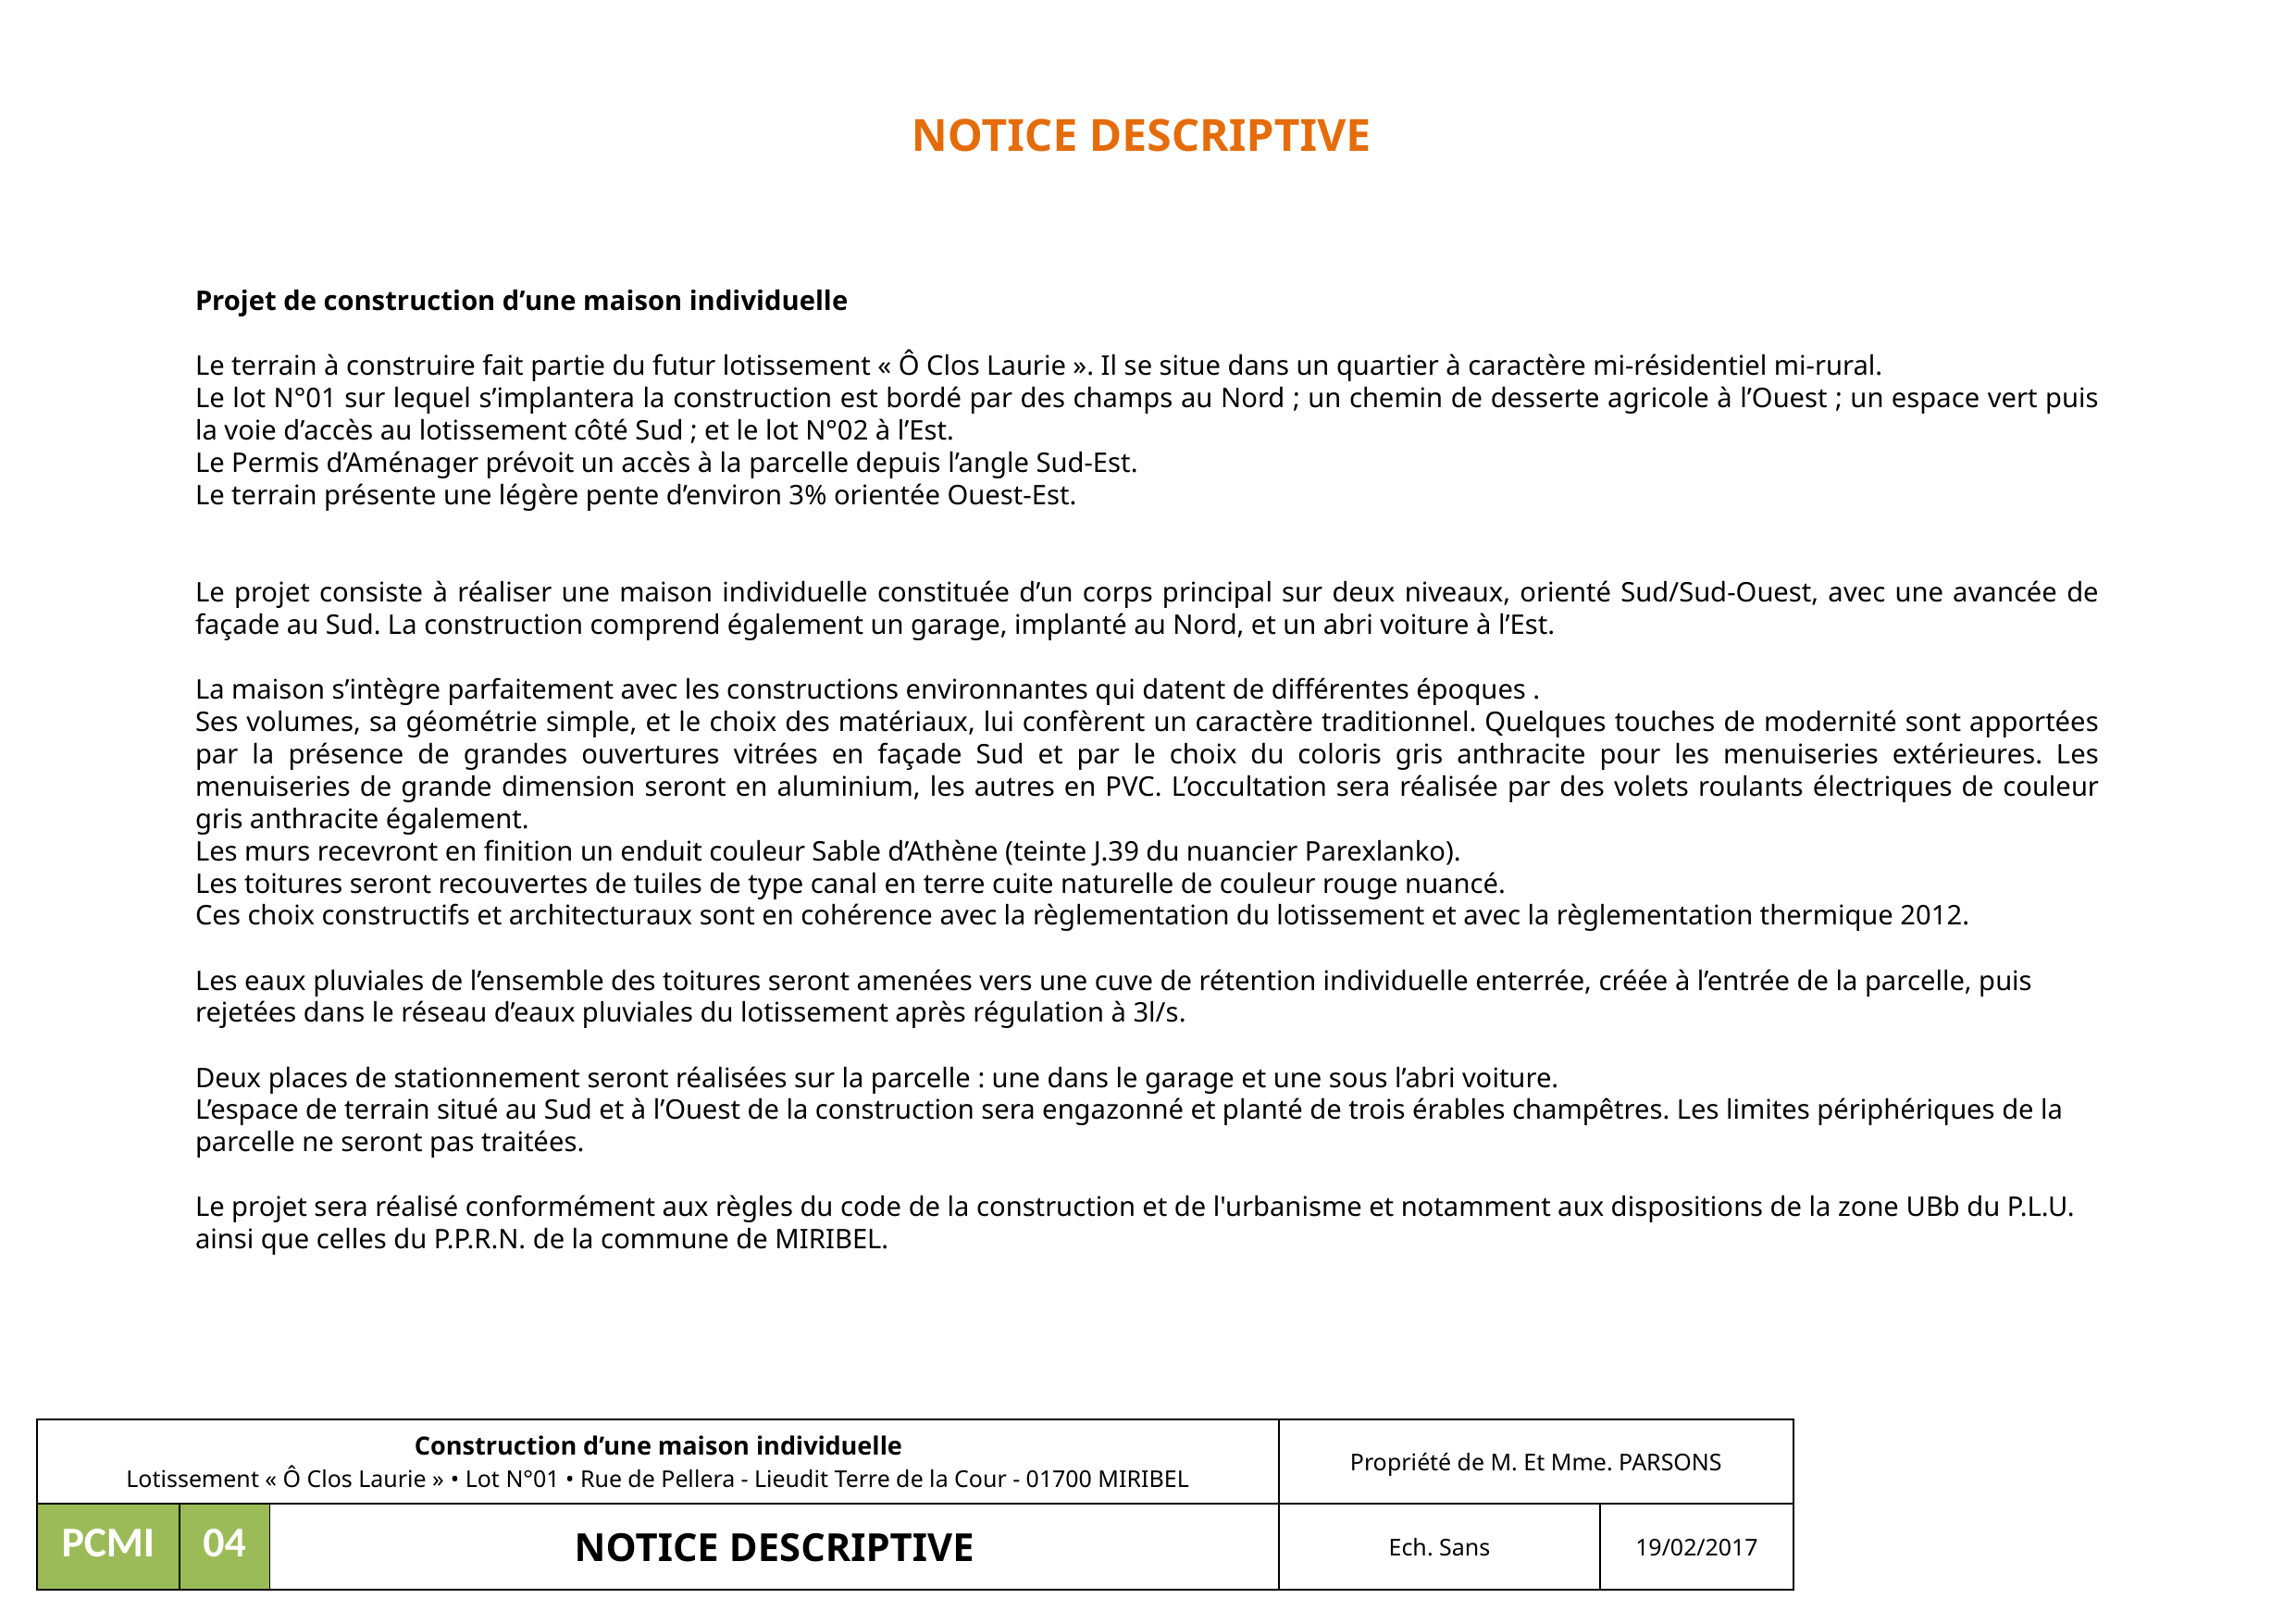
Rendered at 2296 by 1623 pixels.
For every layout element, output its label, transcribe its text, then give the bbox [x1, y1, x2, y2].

table_cell 19/02/2017 [1601, 1505, 1793, 1589]
table_header Propriété de M. Et Mme. PARSONS [1280, 1420, 1793, 1503]
table_cell Ech. Sans [1280, 1505, 1599, 1589]
text_box Projet de construction d’une maison individuelle Le terrain à construire fait partie du futur lotissement « Ô Clos Laurie ». Il se situe dans un quartier à caractère mi-résidentiel mi-rural. Le lot N°01 sur lequel s’implantera la construction est bordé par des champs au Nord ; un chemin de desserte agricole à l’Ouest ; un espace vert puis la voie d’accès au lotissement côté Sud ; et le lot N°02 à l’Est. Le Permis d’Aménager prévoit un accès à la parcelle depuis l’angle Sud-Est. Le terrain présente une légère pente d’environ 3% orientée Ouest-Est. Le projet consiste à réaliser une maison individuelle constituée d’un corps principal sur deux niveaux, orienté Sud/Sud-Ouest, avec une avancée de façade au Sud. La construction comprend également un garage, implanté au Nord, et un abri voiture à l’Est. La maison s’intègre parfaitement avec les constructions environnantes qui datent de différentes époques . Ses volumes, sa géométrie simple, et le choix des matériaux, lui confèrent un caractère traditionnel. Quelques touches de modernité sont apportées par la présence de grandes ouvertures vitrées en façade Sud et par le choix du coloris gris anthracite pour les menuiseries extérieures. Les menuiseries de grande dimension seront en aluminium, les autres en PVC. L’occultation sera réalisée par des volets roulants électriques de couleur gris anthracite également. Les murs recevront en finition un enduit couleur Sable d’Athène (teinte J.39 du nuancier Parexlanko). Les toitures seront recouvertes de tuiles de type canal en terre cuite naturelle de couleur rouge nuancé. Ces choix constructifs et architecturaux sont en cohérence avec la règlementation du lotissement et avec la règlementation thermique 2012. Les eaux pluviales de l’ensemble des toitures seront amenées vers une cuve de rétention individuelle enterrée, créée à l’entrée de la parcelle, puis rejetées dans le réseau d’eaux pluviales du lotissement après régulation à 3l/s. Deux places de stationnement seront réalisées sur la parcelle : une dans le garage et une sous l’abri voiture. L’espace de terrain situé au Sud et à l’Ouest de la construction sera engazonné et planté de trois érables champêtres. Les limites périphériques de la parcelle ne seront pas traitées. Le projet sera réalisé conformément aux règles du code de la construction et de l'urbanisme et notamment aux dispositions de la zone UBb du P.L.U. ainsi que celles du P.P.R.N. de la commune de MIRIBEL. [179, 276, 2117, 1263]
table_cell PCMI [38, 1505, 179, 1589]
table_header Construction d’une maison individuelle Lotissement « Ô Clos Laurie » • Lot N°01 • Rue de Pellera - Lieudit Terre de la Cour - 01700 MIRIBEL [38, 1420, 1278, 1503]
text_box NOTICE DESCRIPTIVE [895, 98, 1388, 168]
table_cell NOTICE DESCRIPTIVE [270, 1505, 1278, 1589]
table_cell 04 [180, 1505, 269, 1589]
